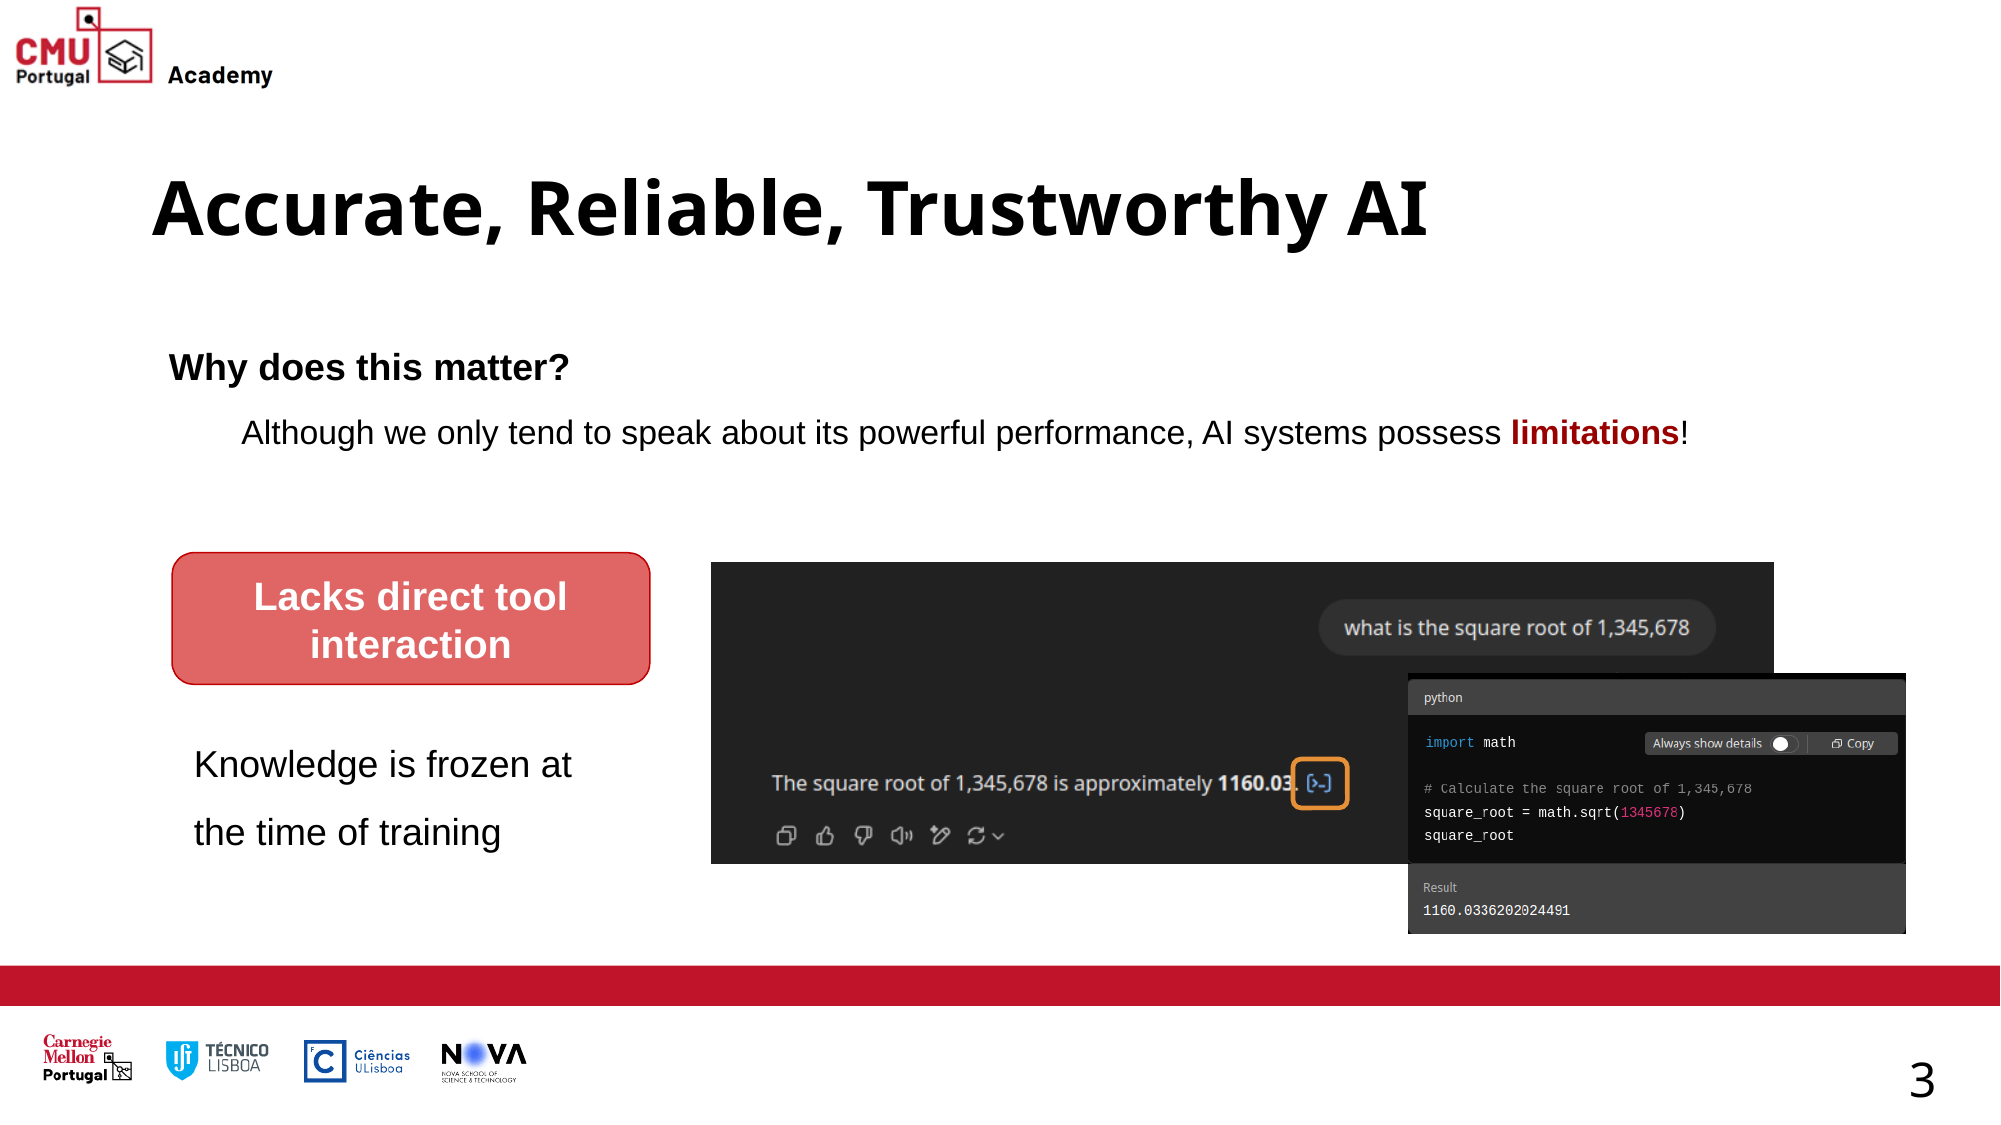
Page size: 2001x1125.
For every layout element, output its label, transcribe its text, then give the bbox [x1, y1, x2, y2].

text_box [711, 562, 1775, 864]
picture [1408, 672, 1906, 934]
text_box Knowledge is frozen at the time of training [178, 710, 642, 904]
text_box Lacks direct tool interaction [172, 552, 650, 685]
slide_number 3 [1830, 1042, 1953, 1103]
picture [5, 3, 275, 92]
text_box Why does this matter? [153, 313, 1831, 438]
picture [0, 1011, 583, 1110]
title Accurate, Reliable, Trustworthy AI [137, 145, 1863, 278]
text_box Although we only tend to speak about its powerful performance, AI systems possess limitations! [226, 383, 1826, 509]
